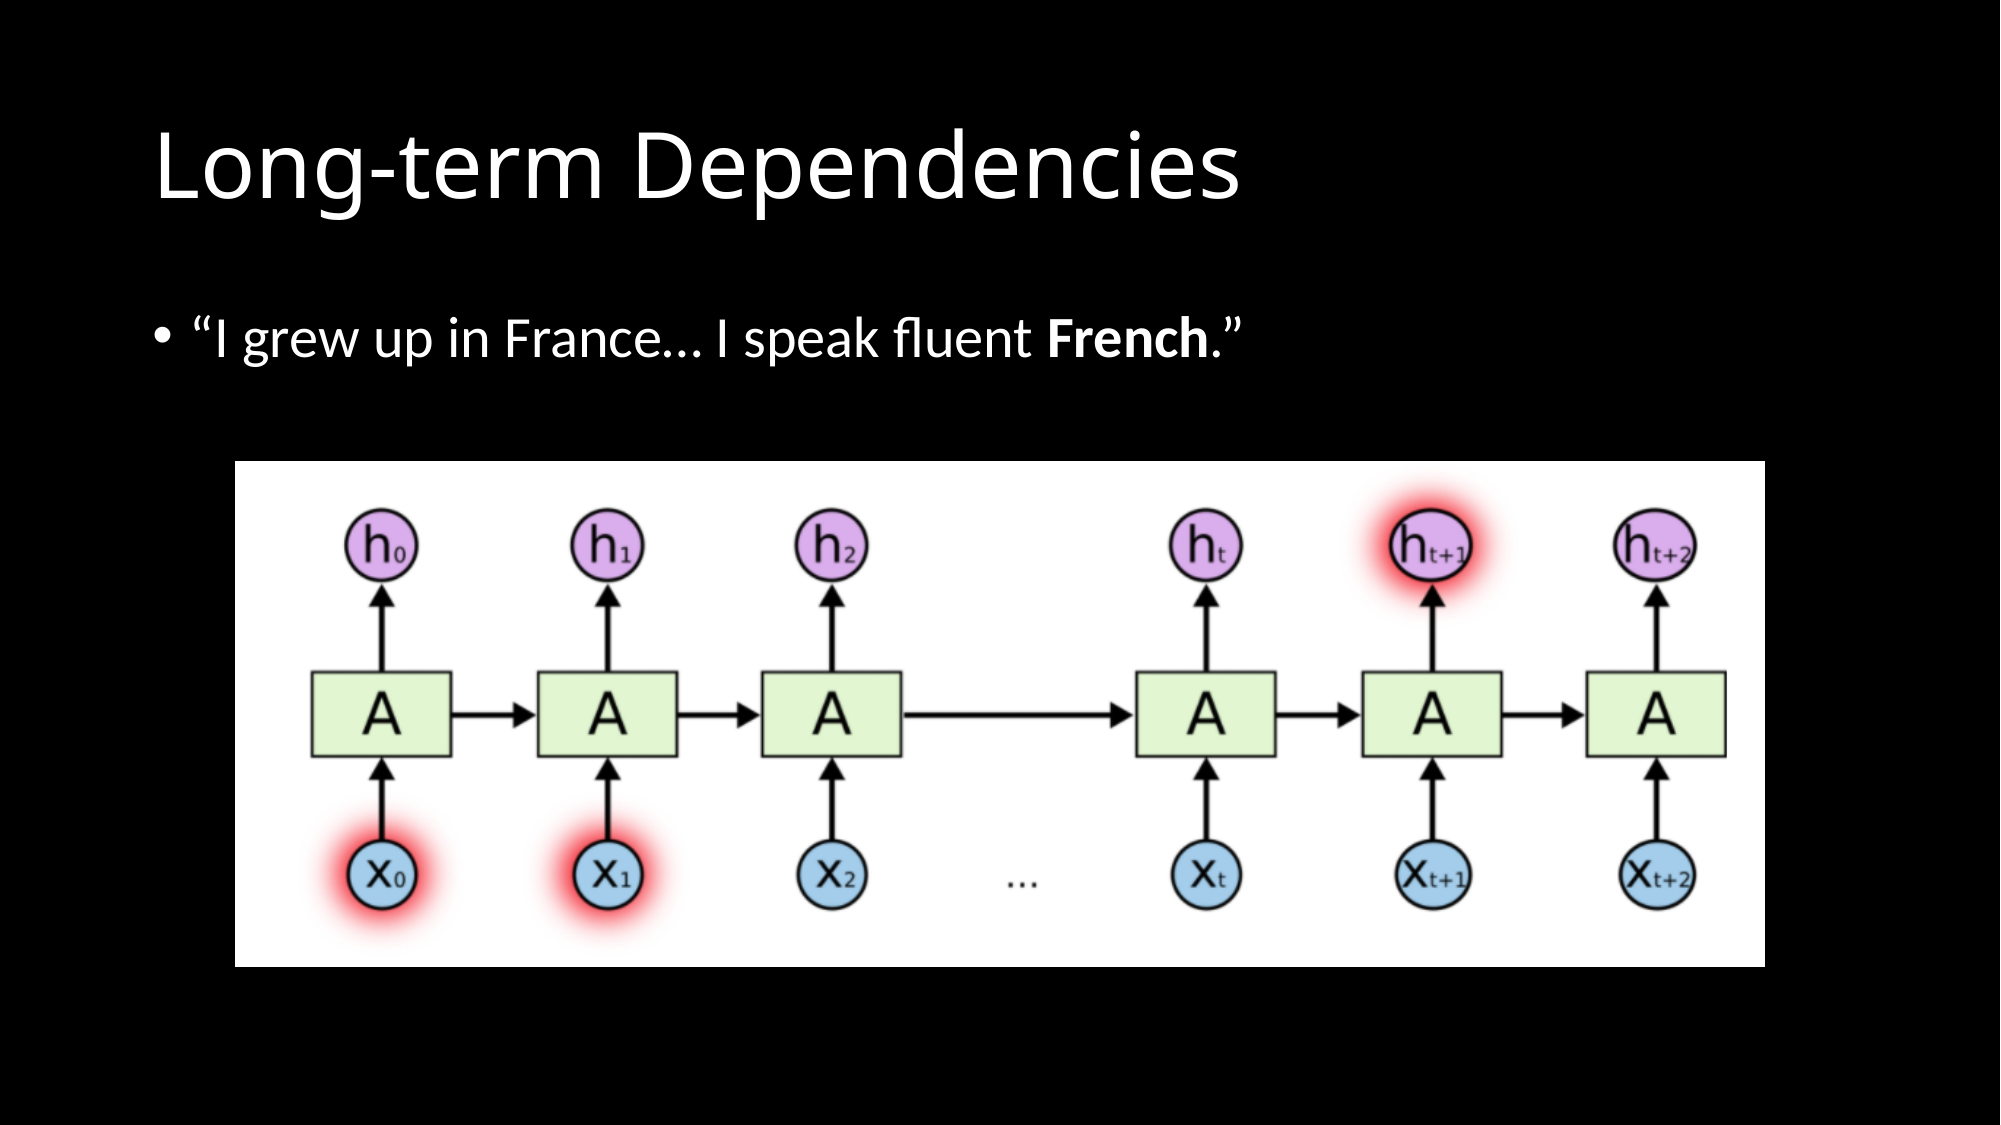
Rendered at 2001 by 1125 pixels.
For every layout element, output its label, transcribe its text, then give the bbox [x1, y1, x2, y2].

picture [235, 461, 1765, 967]
title Long-term Dependencies [137, 59, 1863, 278]
list “I grew up in France… I speak fluent French.” [137, 299, 1863, 1014]
